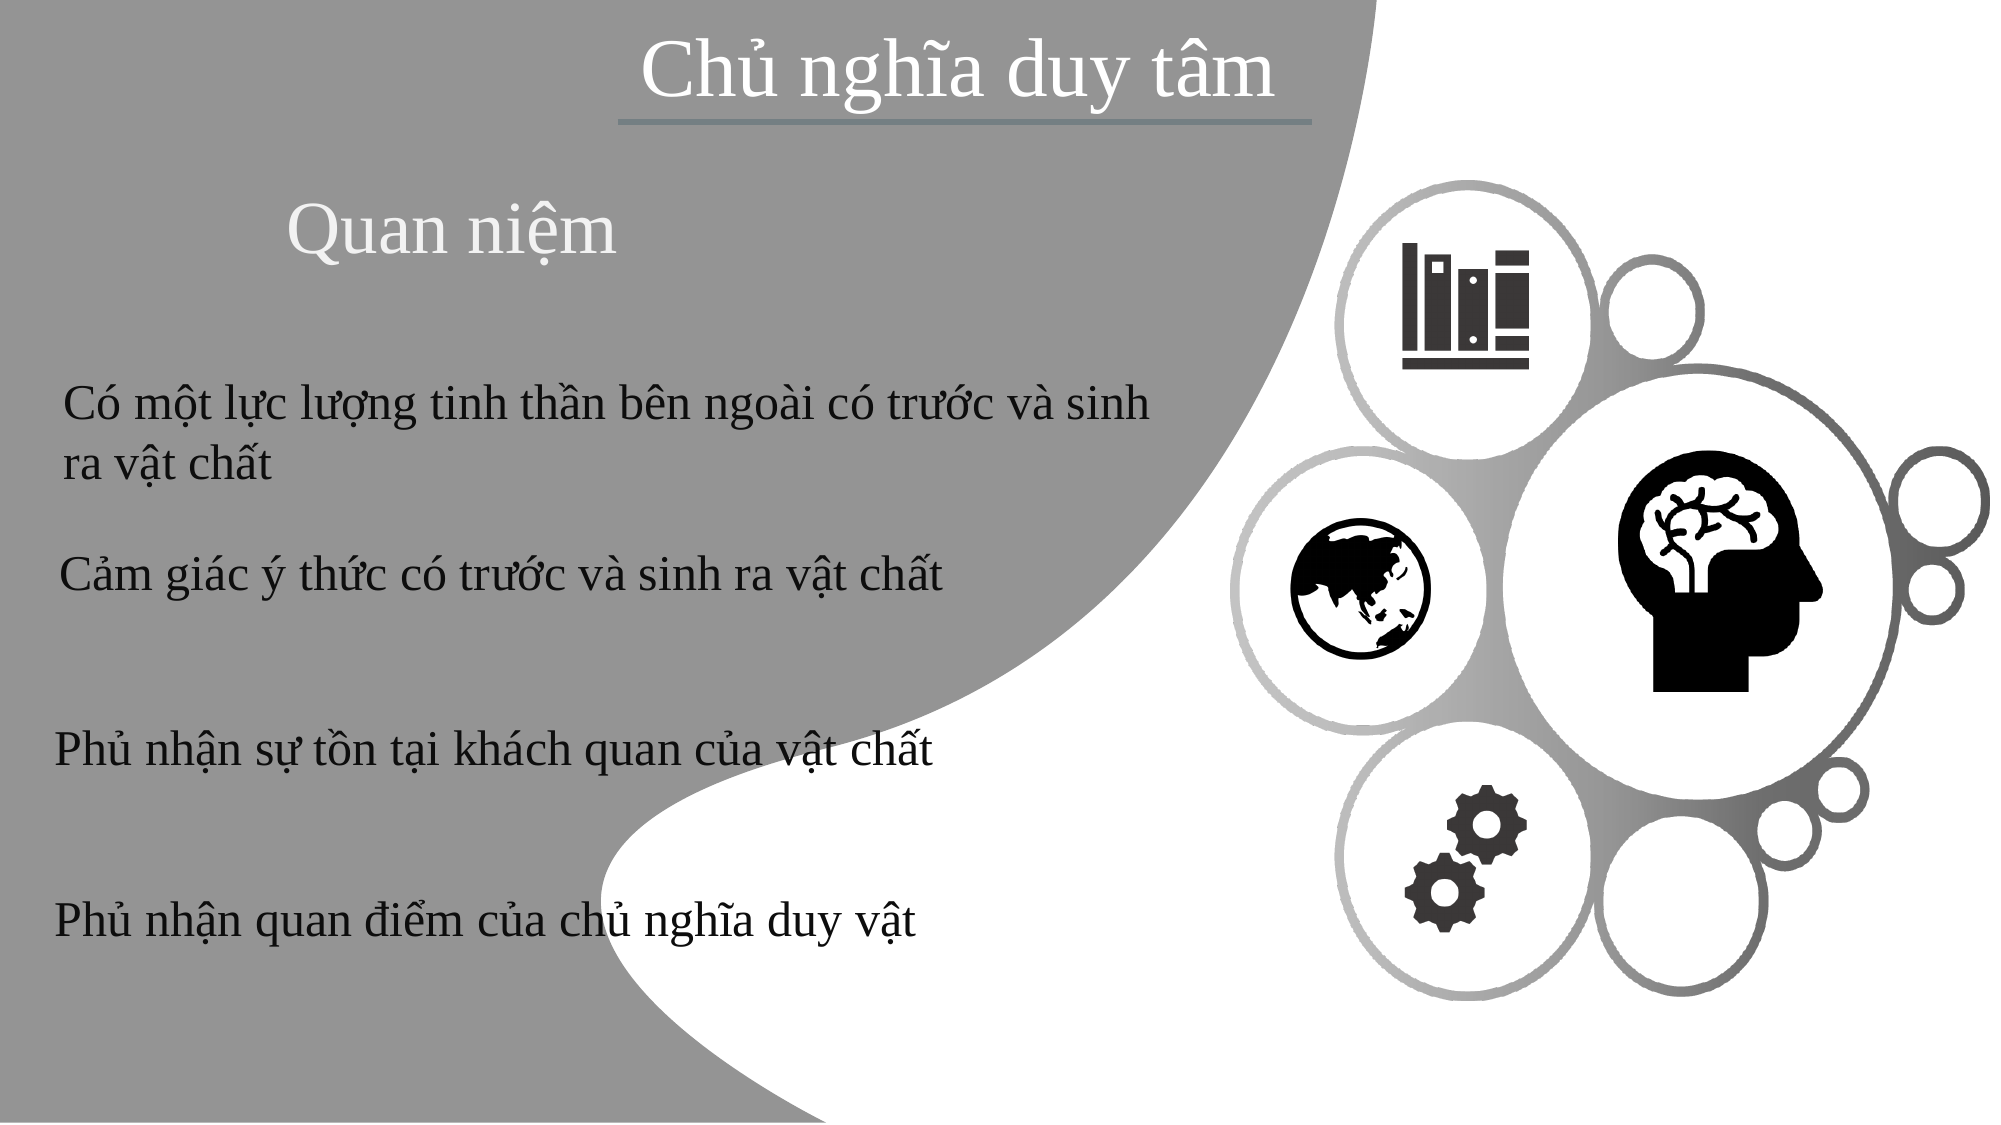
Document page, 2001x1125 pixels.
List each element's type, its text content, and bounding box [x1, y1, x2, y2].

text_box Chủ nghĩa duy tâm [440, 5, 1478, 121]
text_box [0, 0, 1377, 1123]
text_box Phủ nhận quan điểm của chủ nghĩa duy vật [40, 878, 944, 954]
text_box Quan niệm [271, 164, 946, 276]
picture [1230, 180, 1990, 1001]
text_box Phủ nhận sự tồn tại khách quan của vật chất [40, 708, 1045, 783]
text_box Cảm giác ý thức có trước và sinh ra vật chất [44, 532, 1230, 608]
text_box Có một lực lượng tinh thần bên ngoài có trước và sinh ra vật chất [48, 362, 1187, 498]
